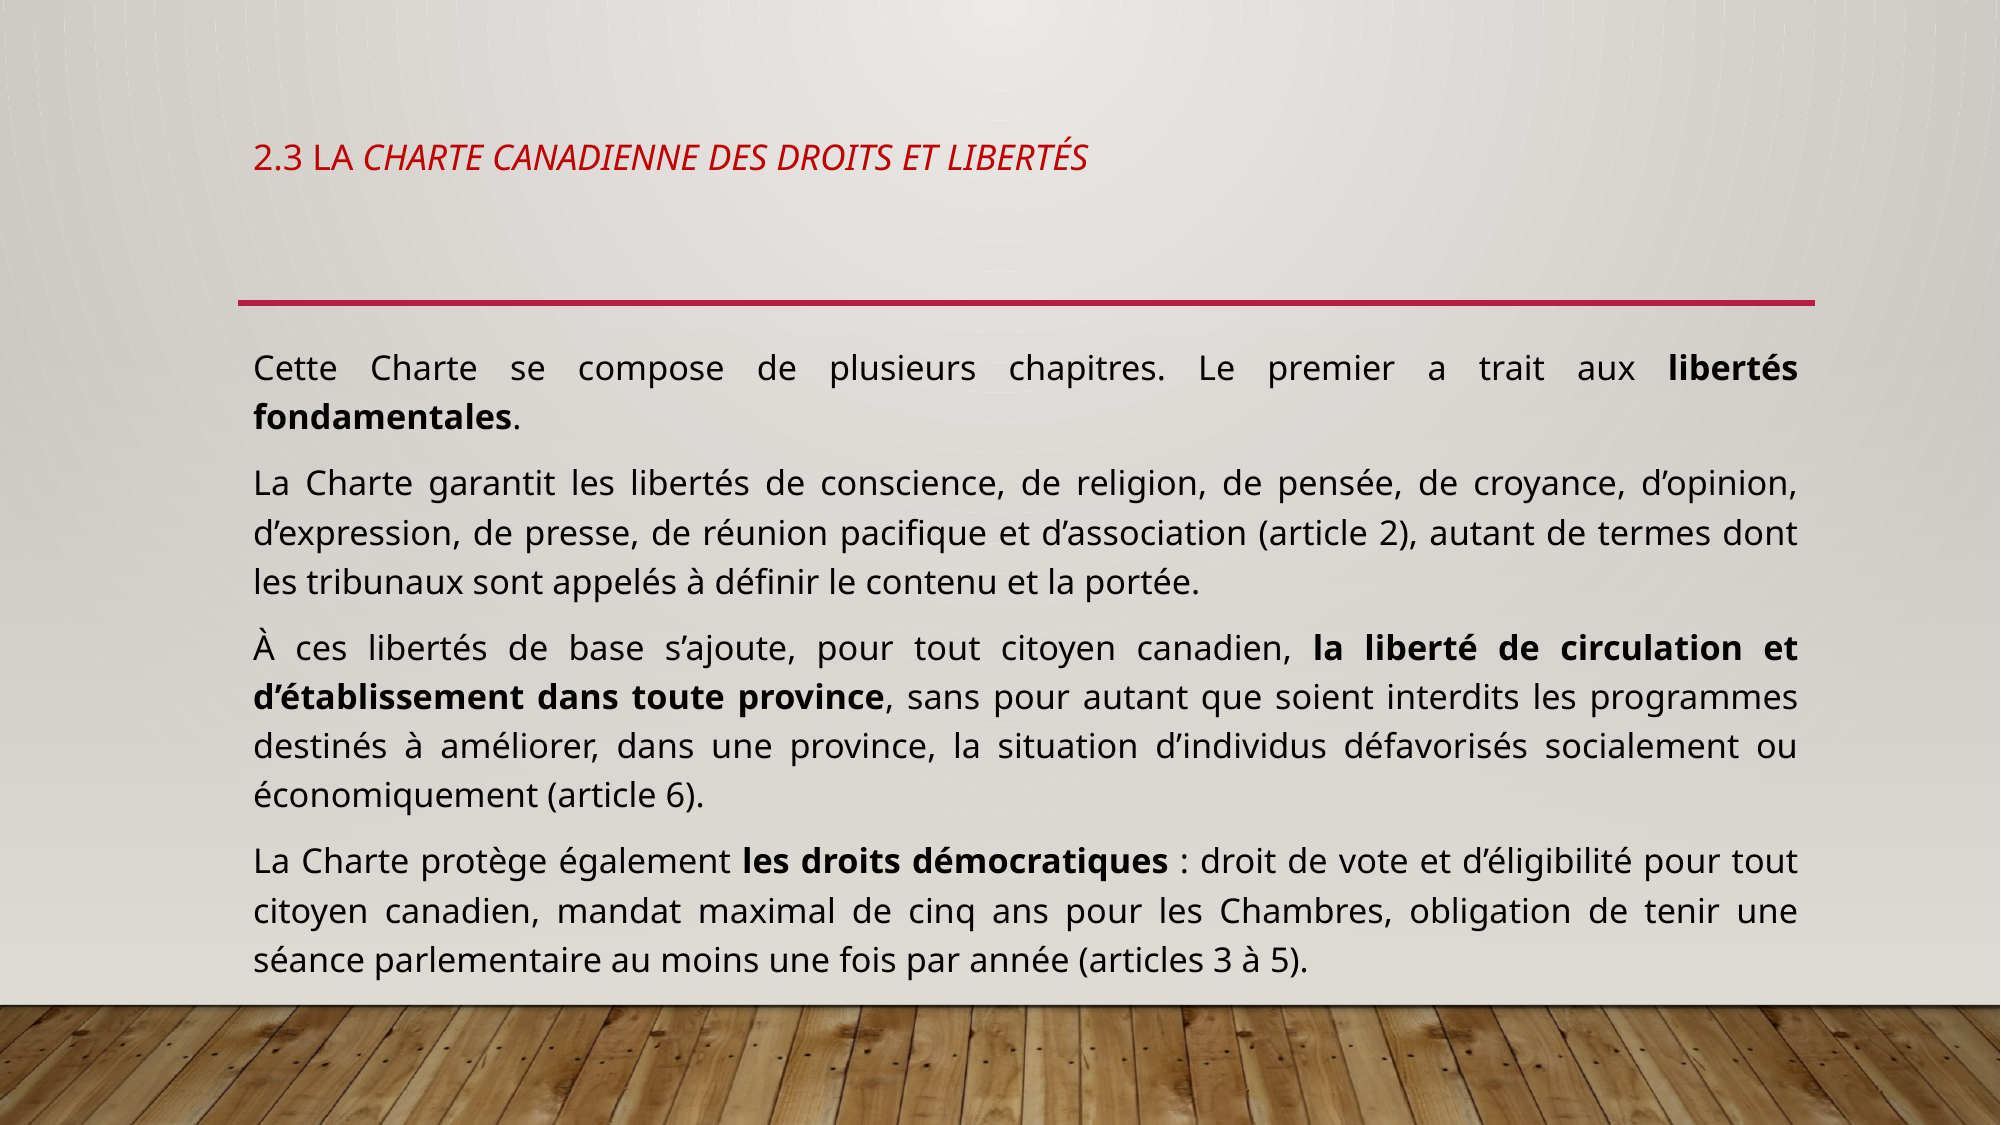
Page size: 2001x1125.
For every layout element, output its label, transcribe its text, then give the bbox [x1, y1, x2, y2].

list Cette Charte se compose de plusieurs chapitres. Le premier a trait aux libertés fondamentales. La Charte garantit les libertés de conscience, de religion, de pensée, de croyance, d’opinion, d’expression, de presse, de réunion pacifique et d’association (article 2), autant de termes dont les tribunaux sont appelés à définir le contenu et la portée. À ces libertés de base s’ajoute, pour tout citoyen canadien, la liberté de circulation et d’établissement dans toute province, sans pour autant que soient interdits les programmes destinés à améliorer, dans une province, la situation d’individus défavorisés socialement ou économiquement (article 6). La Charte protège également les droits démocratiques : droit de vote et d’éligibilité pour tout citoyen canadien, mandat maximal de cinq ans pour les Chambres, obligation de tenir une séance parlementaire au moins une fois par année (articles 3 à 5). [238, 330, 1814, 993]
picture [0, 1005, 2000, 1125]
title 2.3 La charte canadienne des droits et libertés [238, 131, 1814, 305]
